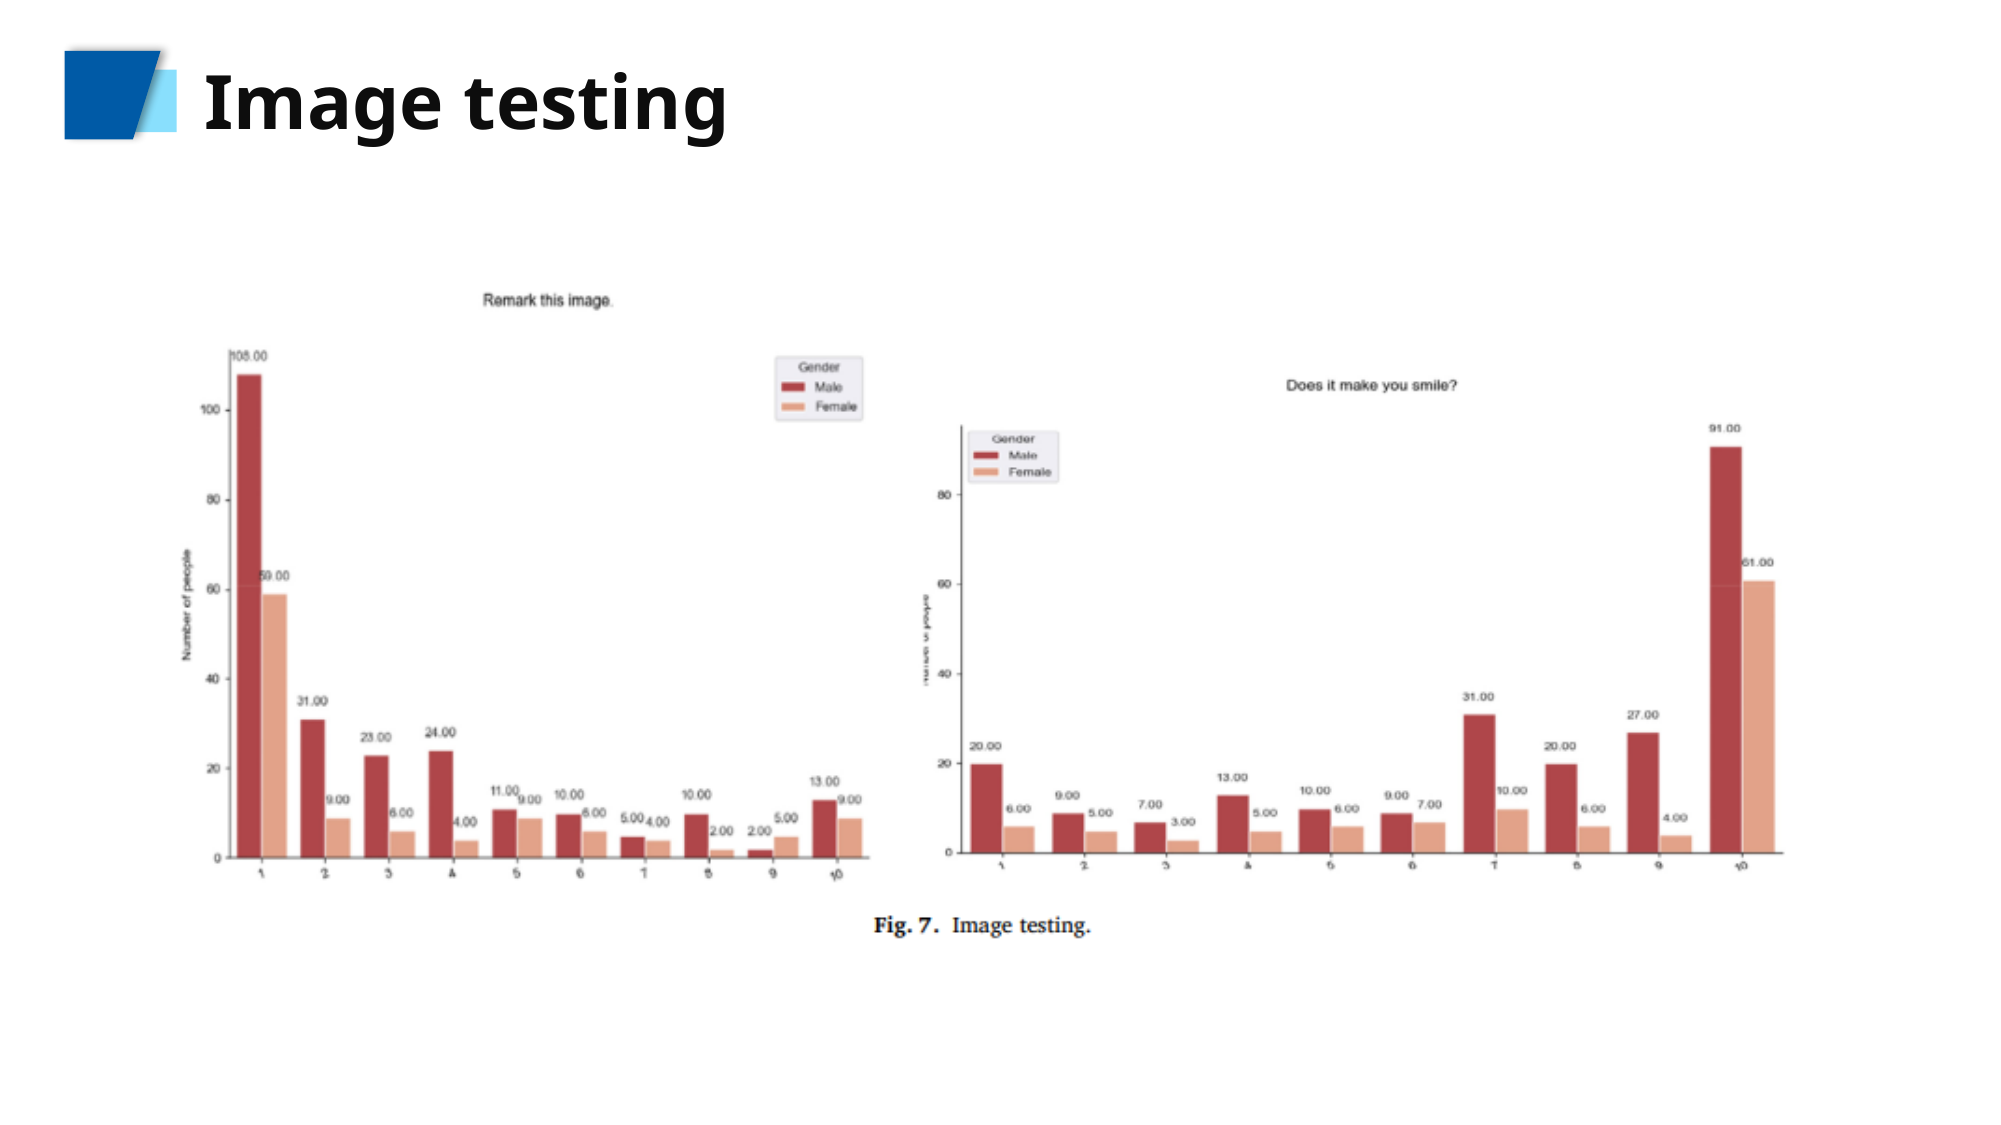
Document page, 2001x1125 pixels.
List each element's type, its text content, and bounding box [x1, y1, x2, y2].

picture [159, 270, 1841, 959]
text_box Image testing [189, 47, 746, 152]
